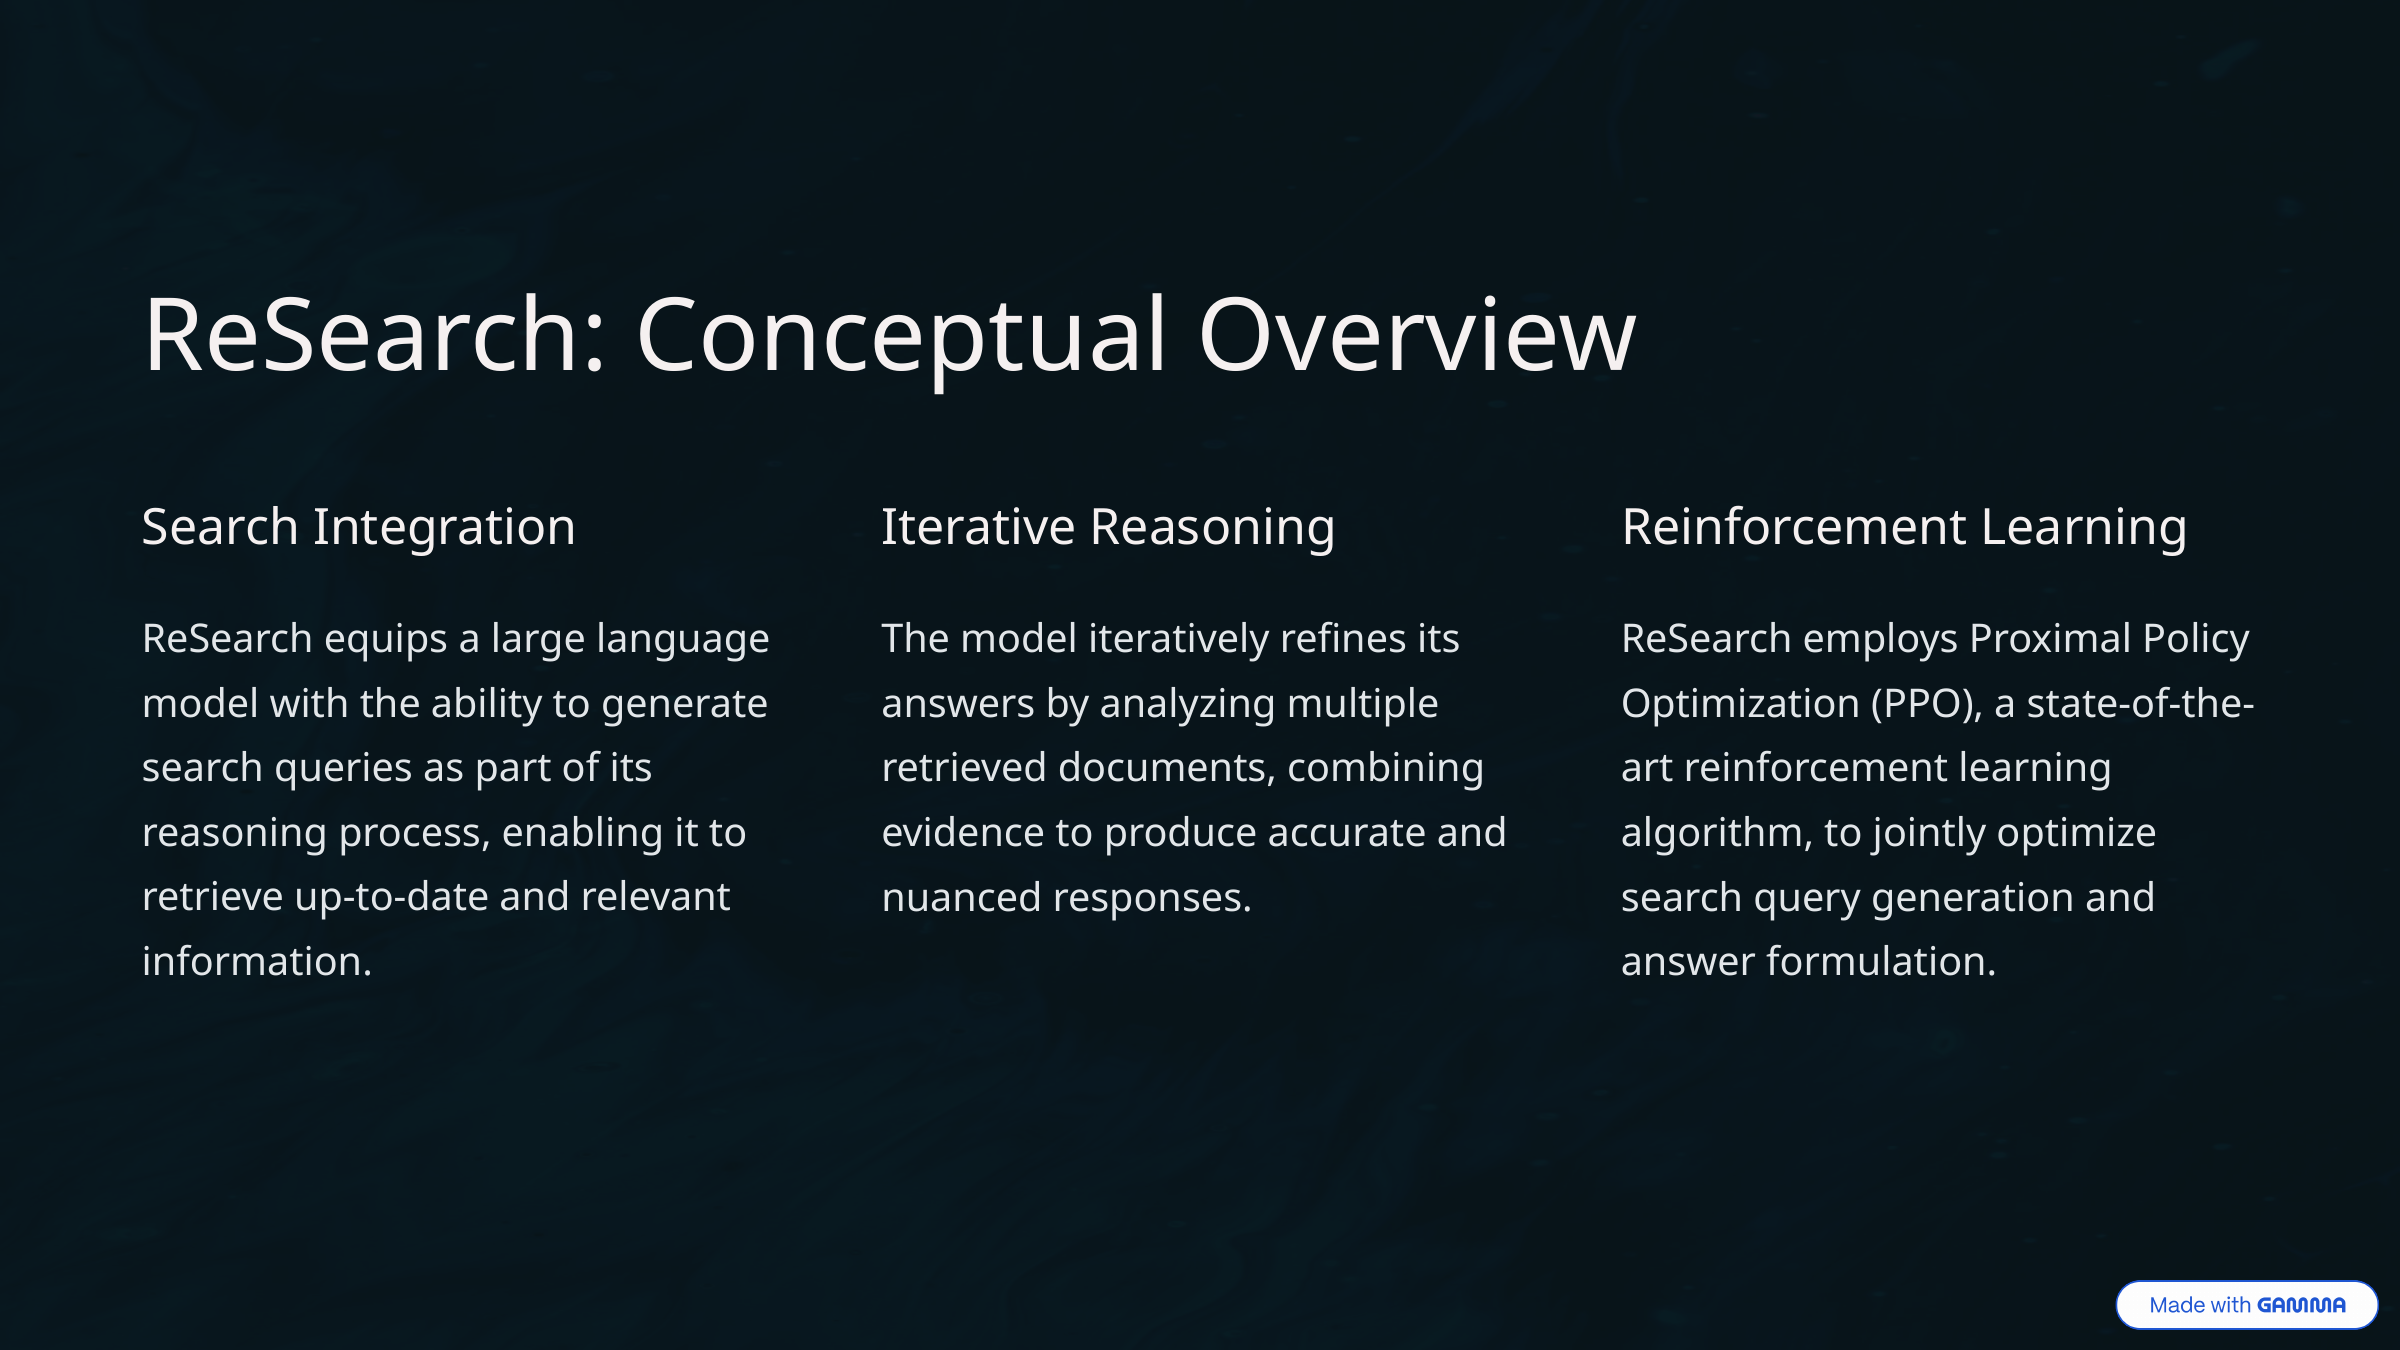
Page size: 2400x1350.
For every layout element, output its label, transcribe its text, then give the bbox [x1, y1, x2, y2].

text_box Search Integration [141, 492, 648, 556]
picture [2106, 1271, 2389, 1339]
text_box The model iteratively refines its answers by analyzing multiple retrieved documents, combining evidence to produce accurate and nuanced responses. [881, 595, 1521, 920]
text_box ReSearch employs Proximal Policy Optimization (PPO), a state-of-the-art reinforcement learning algorithm, to jointly optimize search query generation and answer formulation. [1620, 595, 2261, 1050]
text_box ReSearch equips a large language model with the ability to generate search queries as part of its reasoning process, enabling it to retrieve up-to-date and relevant information. [141, 595, 782, 985]
text_box Iterative Reasoning [881, 492, 1388, 556]
text_box Reinforcement Learning [1620, 492, 2216, 556]
text_box ReSearch: Conceptual Overview [141, 264, 1671, 391]
